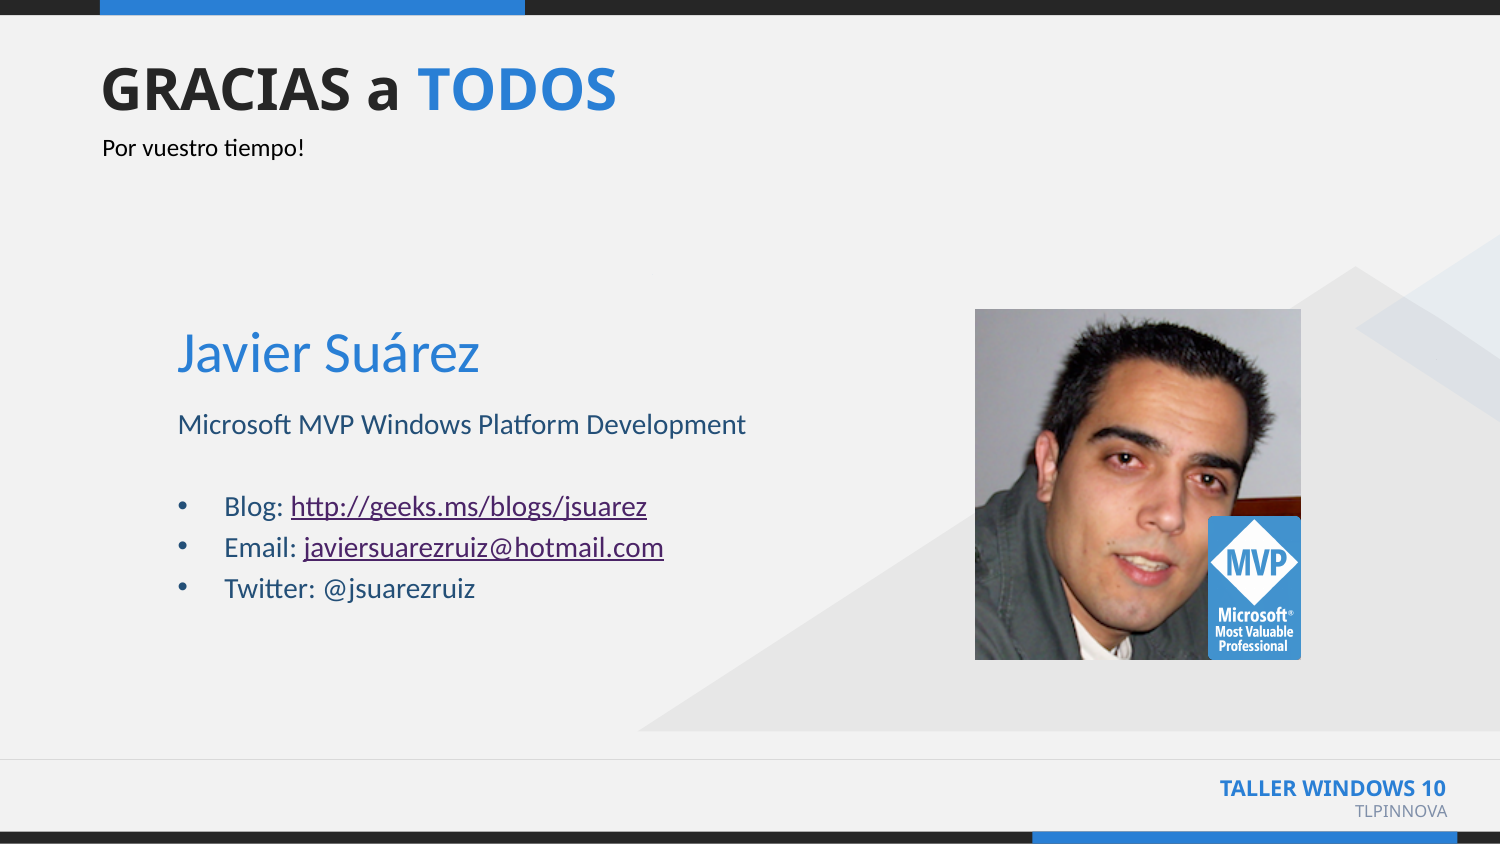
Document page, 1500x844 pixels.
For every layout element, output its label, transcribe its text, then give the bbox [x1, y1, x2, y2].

text_box Javier Suárez [162, 309, 832, 389]
text_box Microsoft MVP Windows Platform Development Blog: http://geeks.ms/blogs/jsuarez Email: javiersuarezruiz@hotmail.com Twitter: @jsuarezruiz [162, 405, 1000, 672]
list Por vuestro tiempo! [87, 121, 1415, 172]
picture [974, 309, 1301, 660]
title GRACIAS a TODOS [85, 52, 1415, 135]
